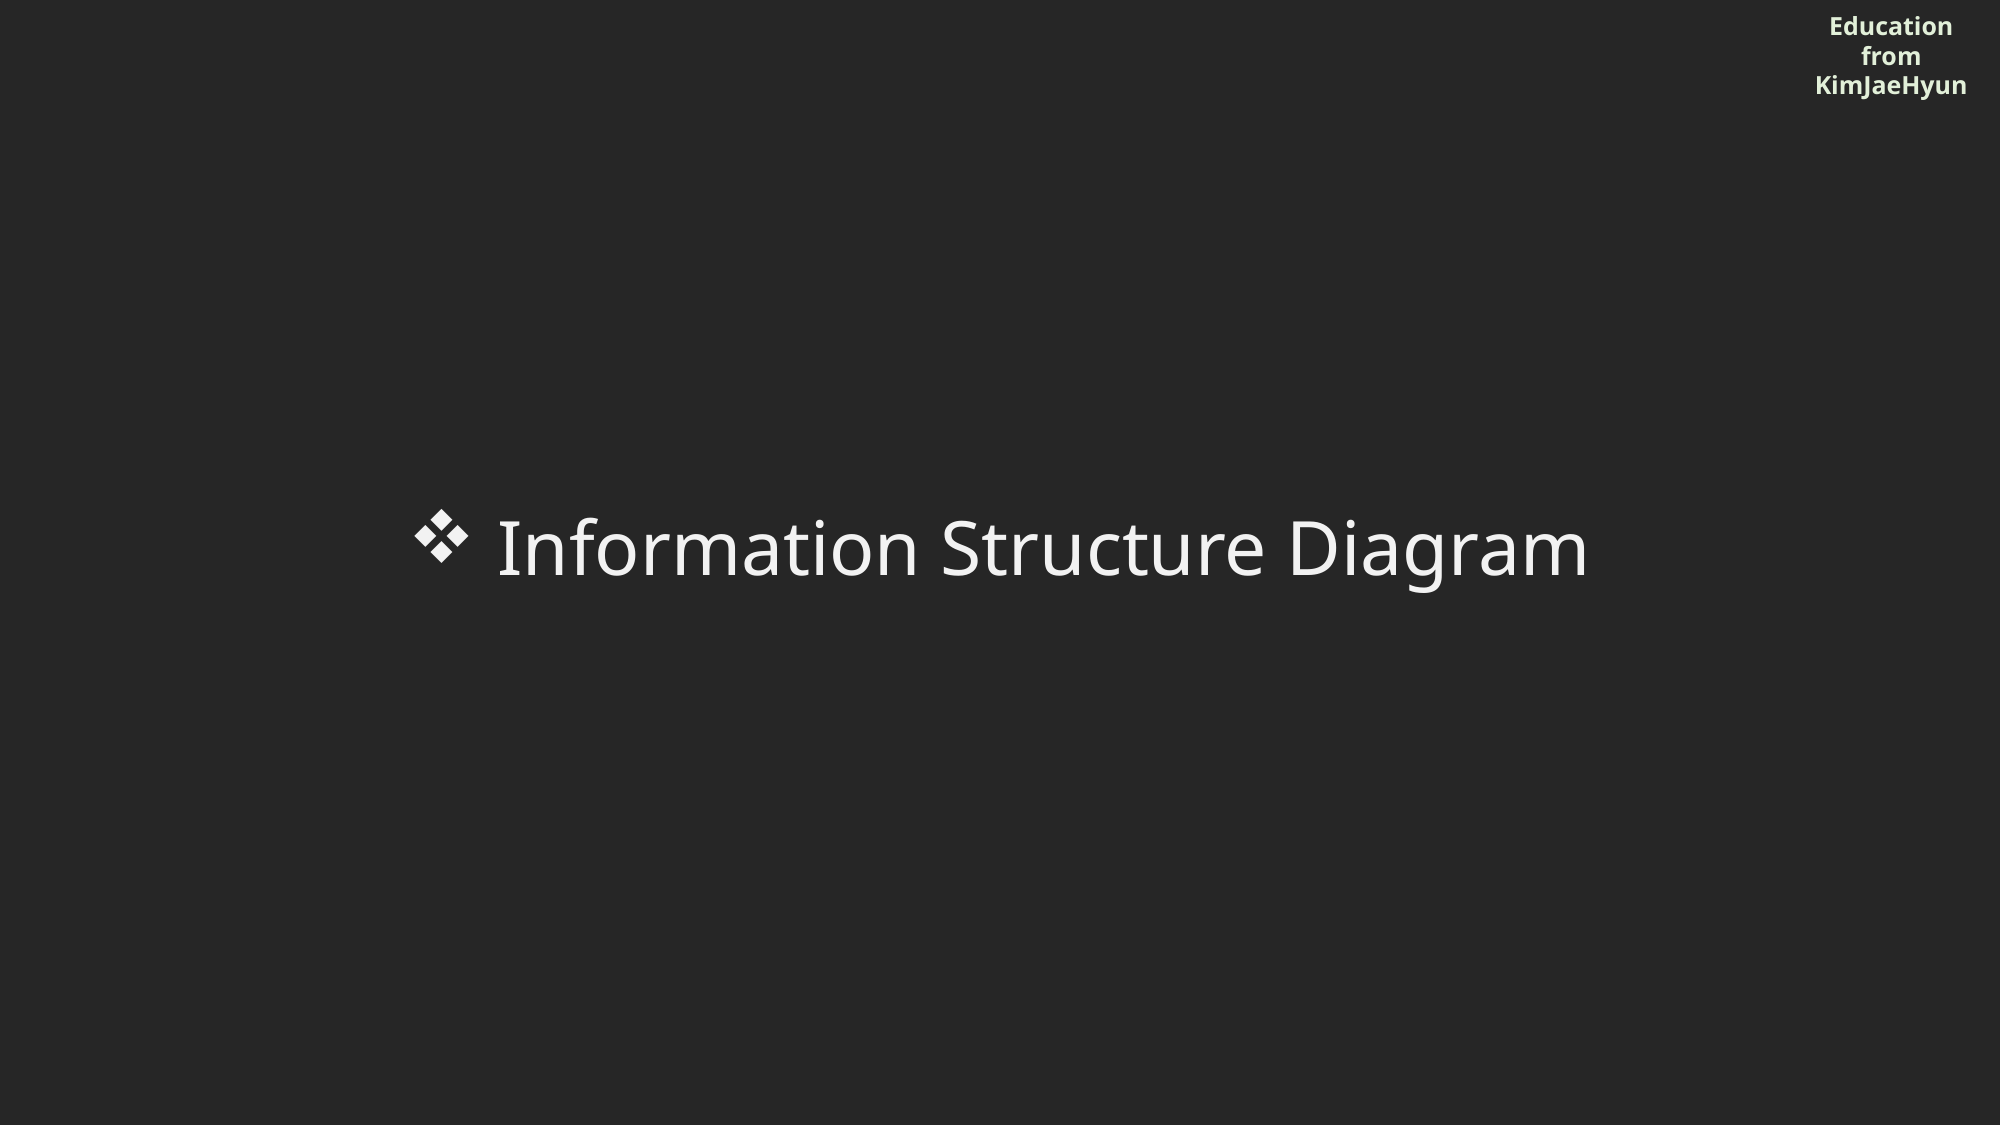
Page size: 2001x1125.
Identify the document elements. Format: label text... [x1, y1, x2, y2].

text_box Education from KimJaeHyun [1782, 2, 2000, 108]
text_box Information Structure Diagram [0, 492, 2000, 598]
